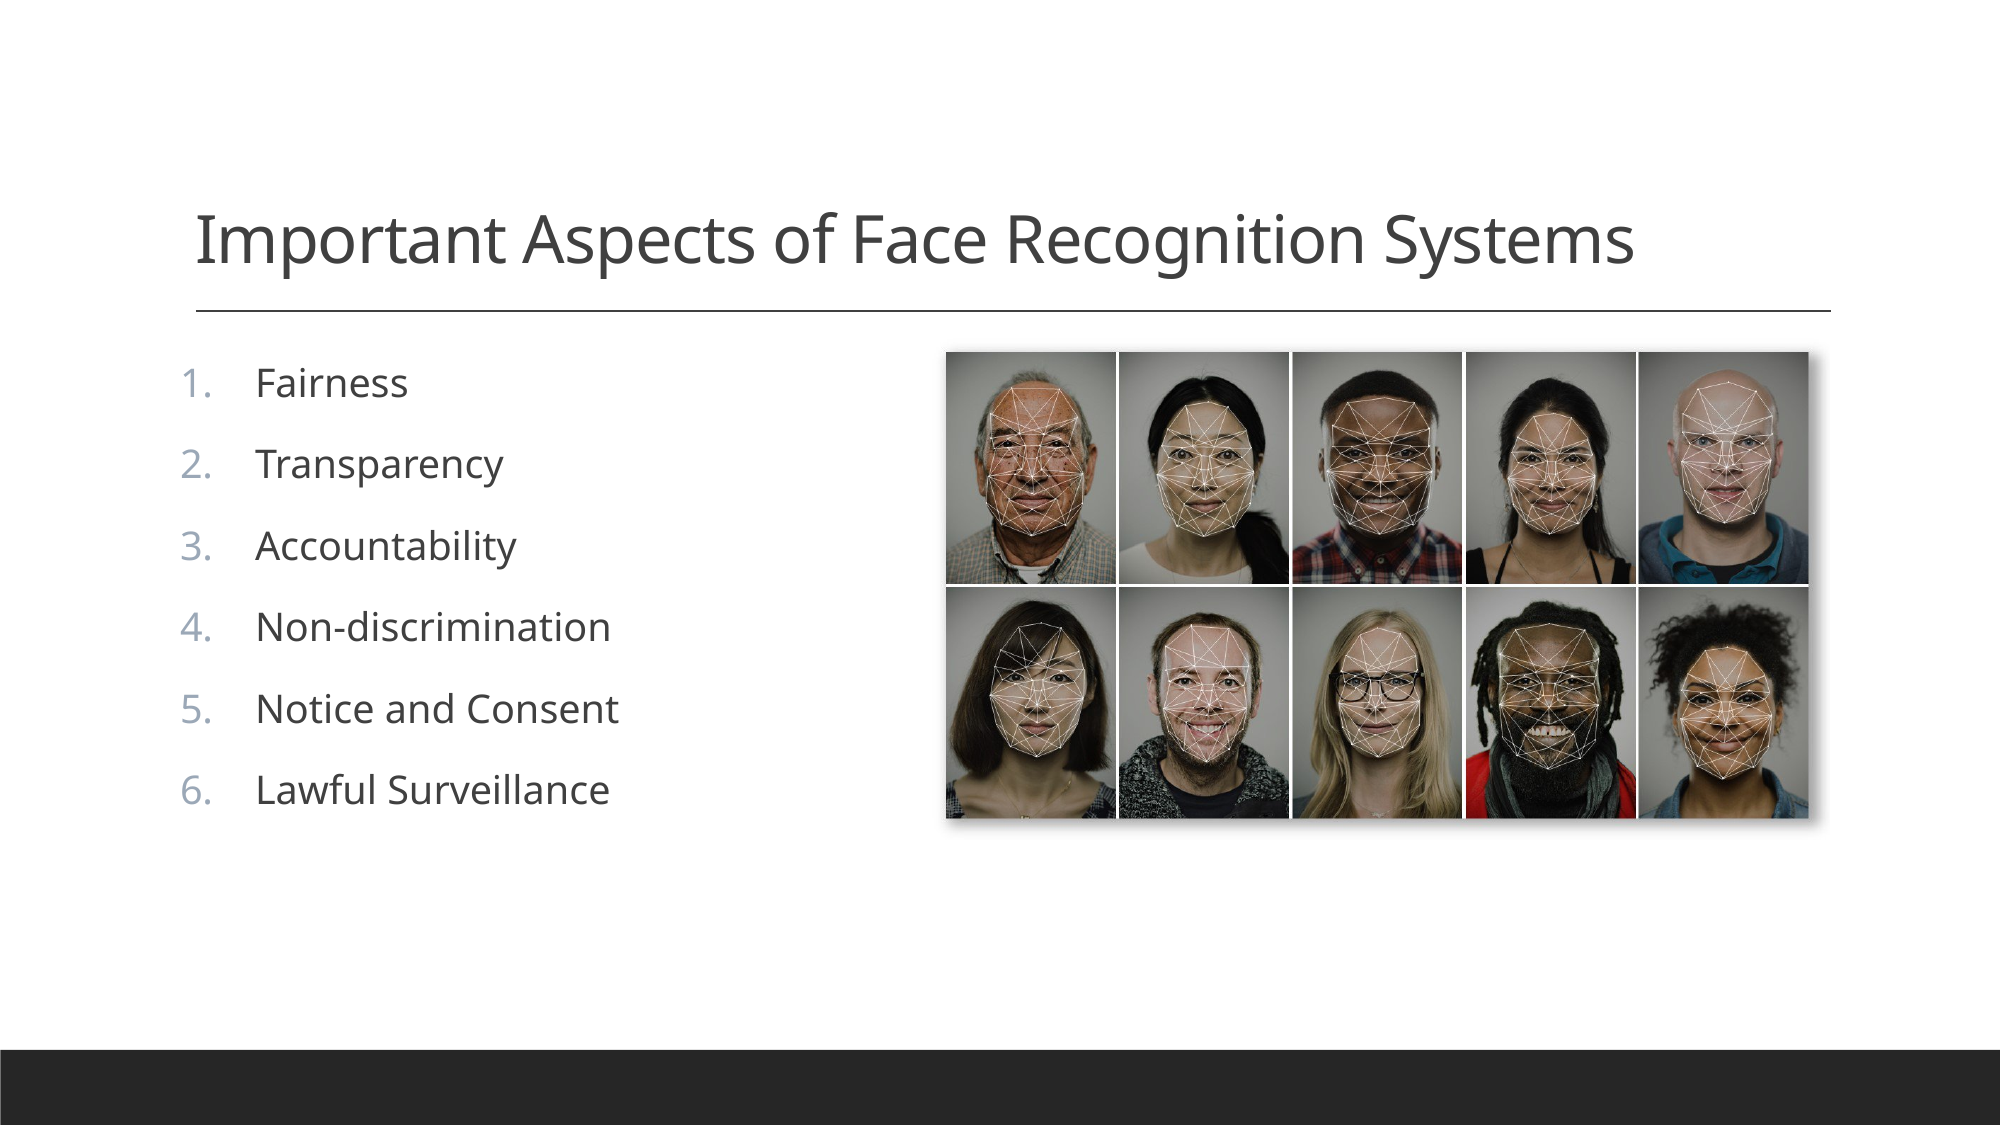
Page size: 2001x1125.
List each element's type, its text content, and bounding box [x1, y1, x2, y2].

title Important Aspects of Face Recognition Systems [180, 47, 1830, 285]
picture [924, 330, 1831, 841]
list Fairness Transparency Accountability Non-discrimination Notice and Consent Lawful Surveillance [180, 345, 1830, 963]
